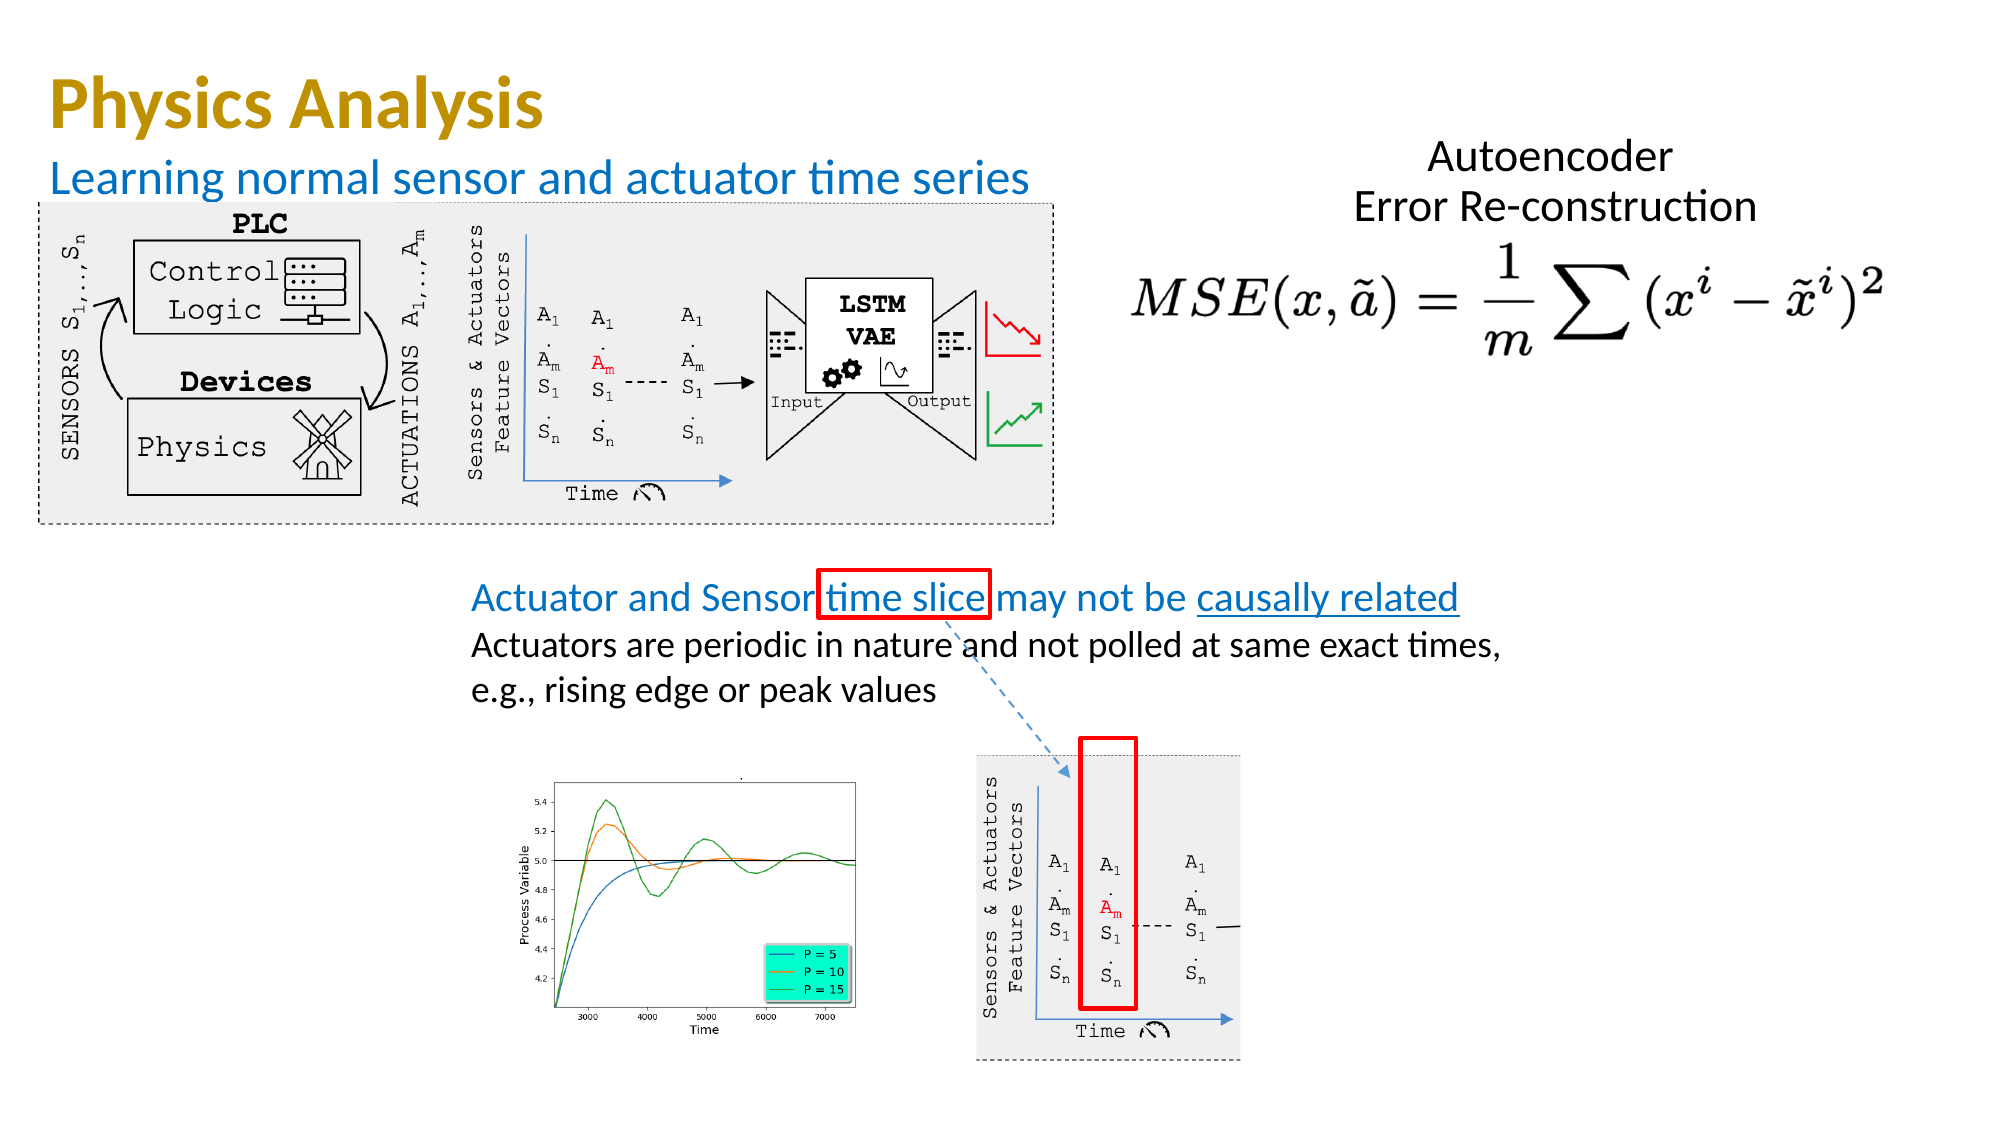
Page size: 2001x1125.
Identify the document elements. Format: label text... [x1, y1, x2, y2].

title Physics Analysis [34, 7, 1077, 114]
text_box [1080, 737, 1136, 755]
picture [505, 778, 894, 1039]
picture [1130, 239, 1914, 362]
text_box [818, 569, 990, 618]
picture [34, 202, 1058, 526]
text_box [945, 621, 1071, 779]
text_box Actuator and Sensor time slice may not be causally related Actuators are periodic in nature and not polled at same exact times, e.g., rising edge or peak values [456, 562, 1525, 718]
text_box Autoencoder Error Re-construction [1328, 117, 1784, 239]
picture [976, 755, 1241, 1062]
text_box Learning normal sensor and actuator time series [34, 114, 1199, 243]
